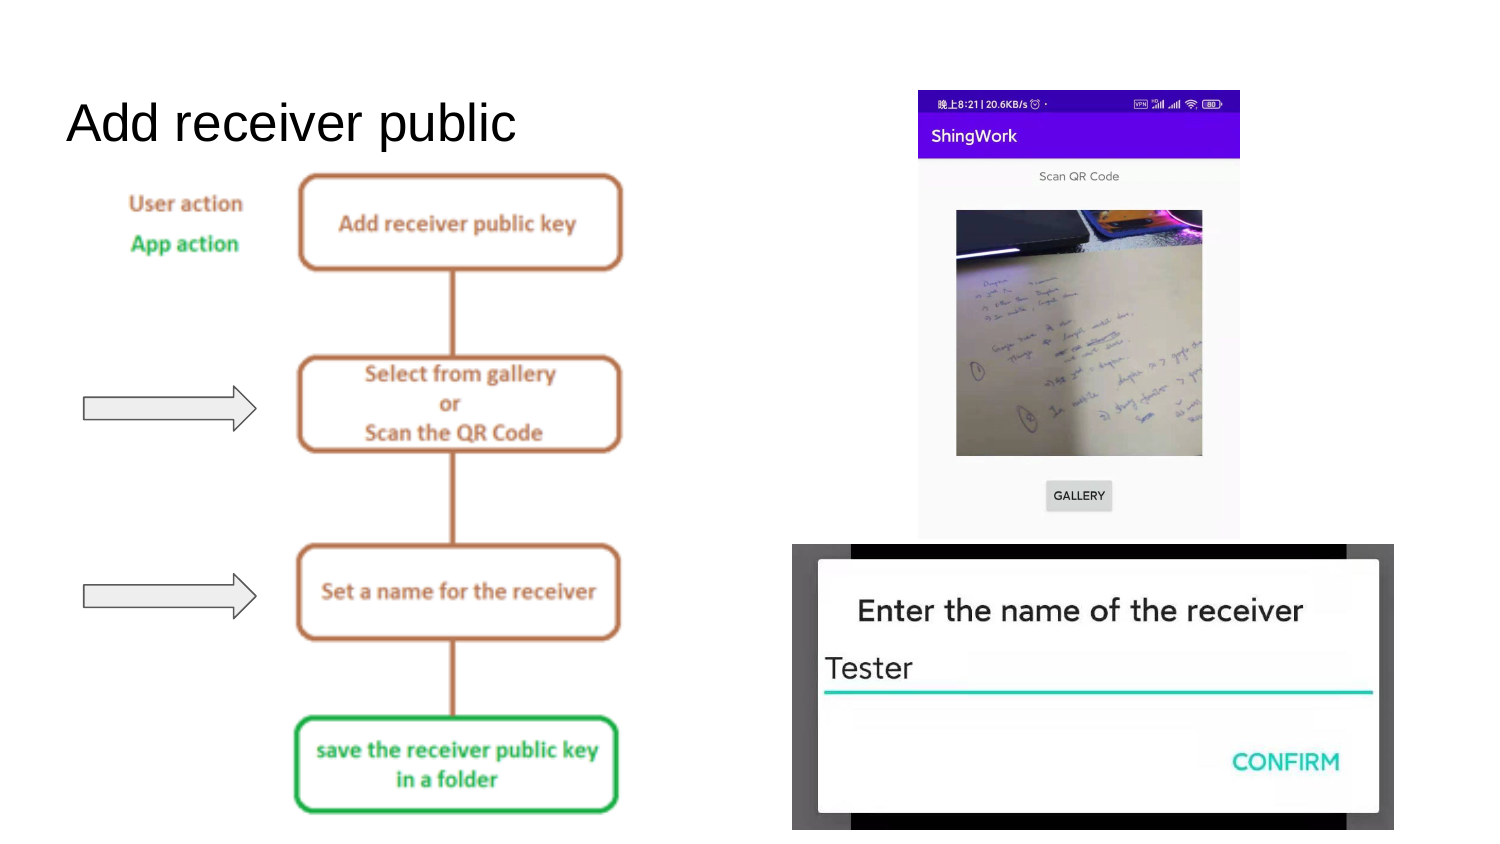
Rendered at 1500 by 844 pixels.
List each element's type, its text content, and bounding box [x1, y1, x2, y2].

picture [918, 90, 1241, 540]
picture [791, 544, 1394, 830]
title Add receiver public [51, 72, 1449, 167]
picture [107, 159, 634, 830]
text_box [83, 584, 102, 608]
text_box [83, 397, 102, 420]
